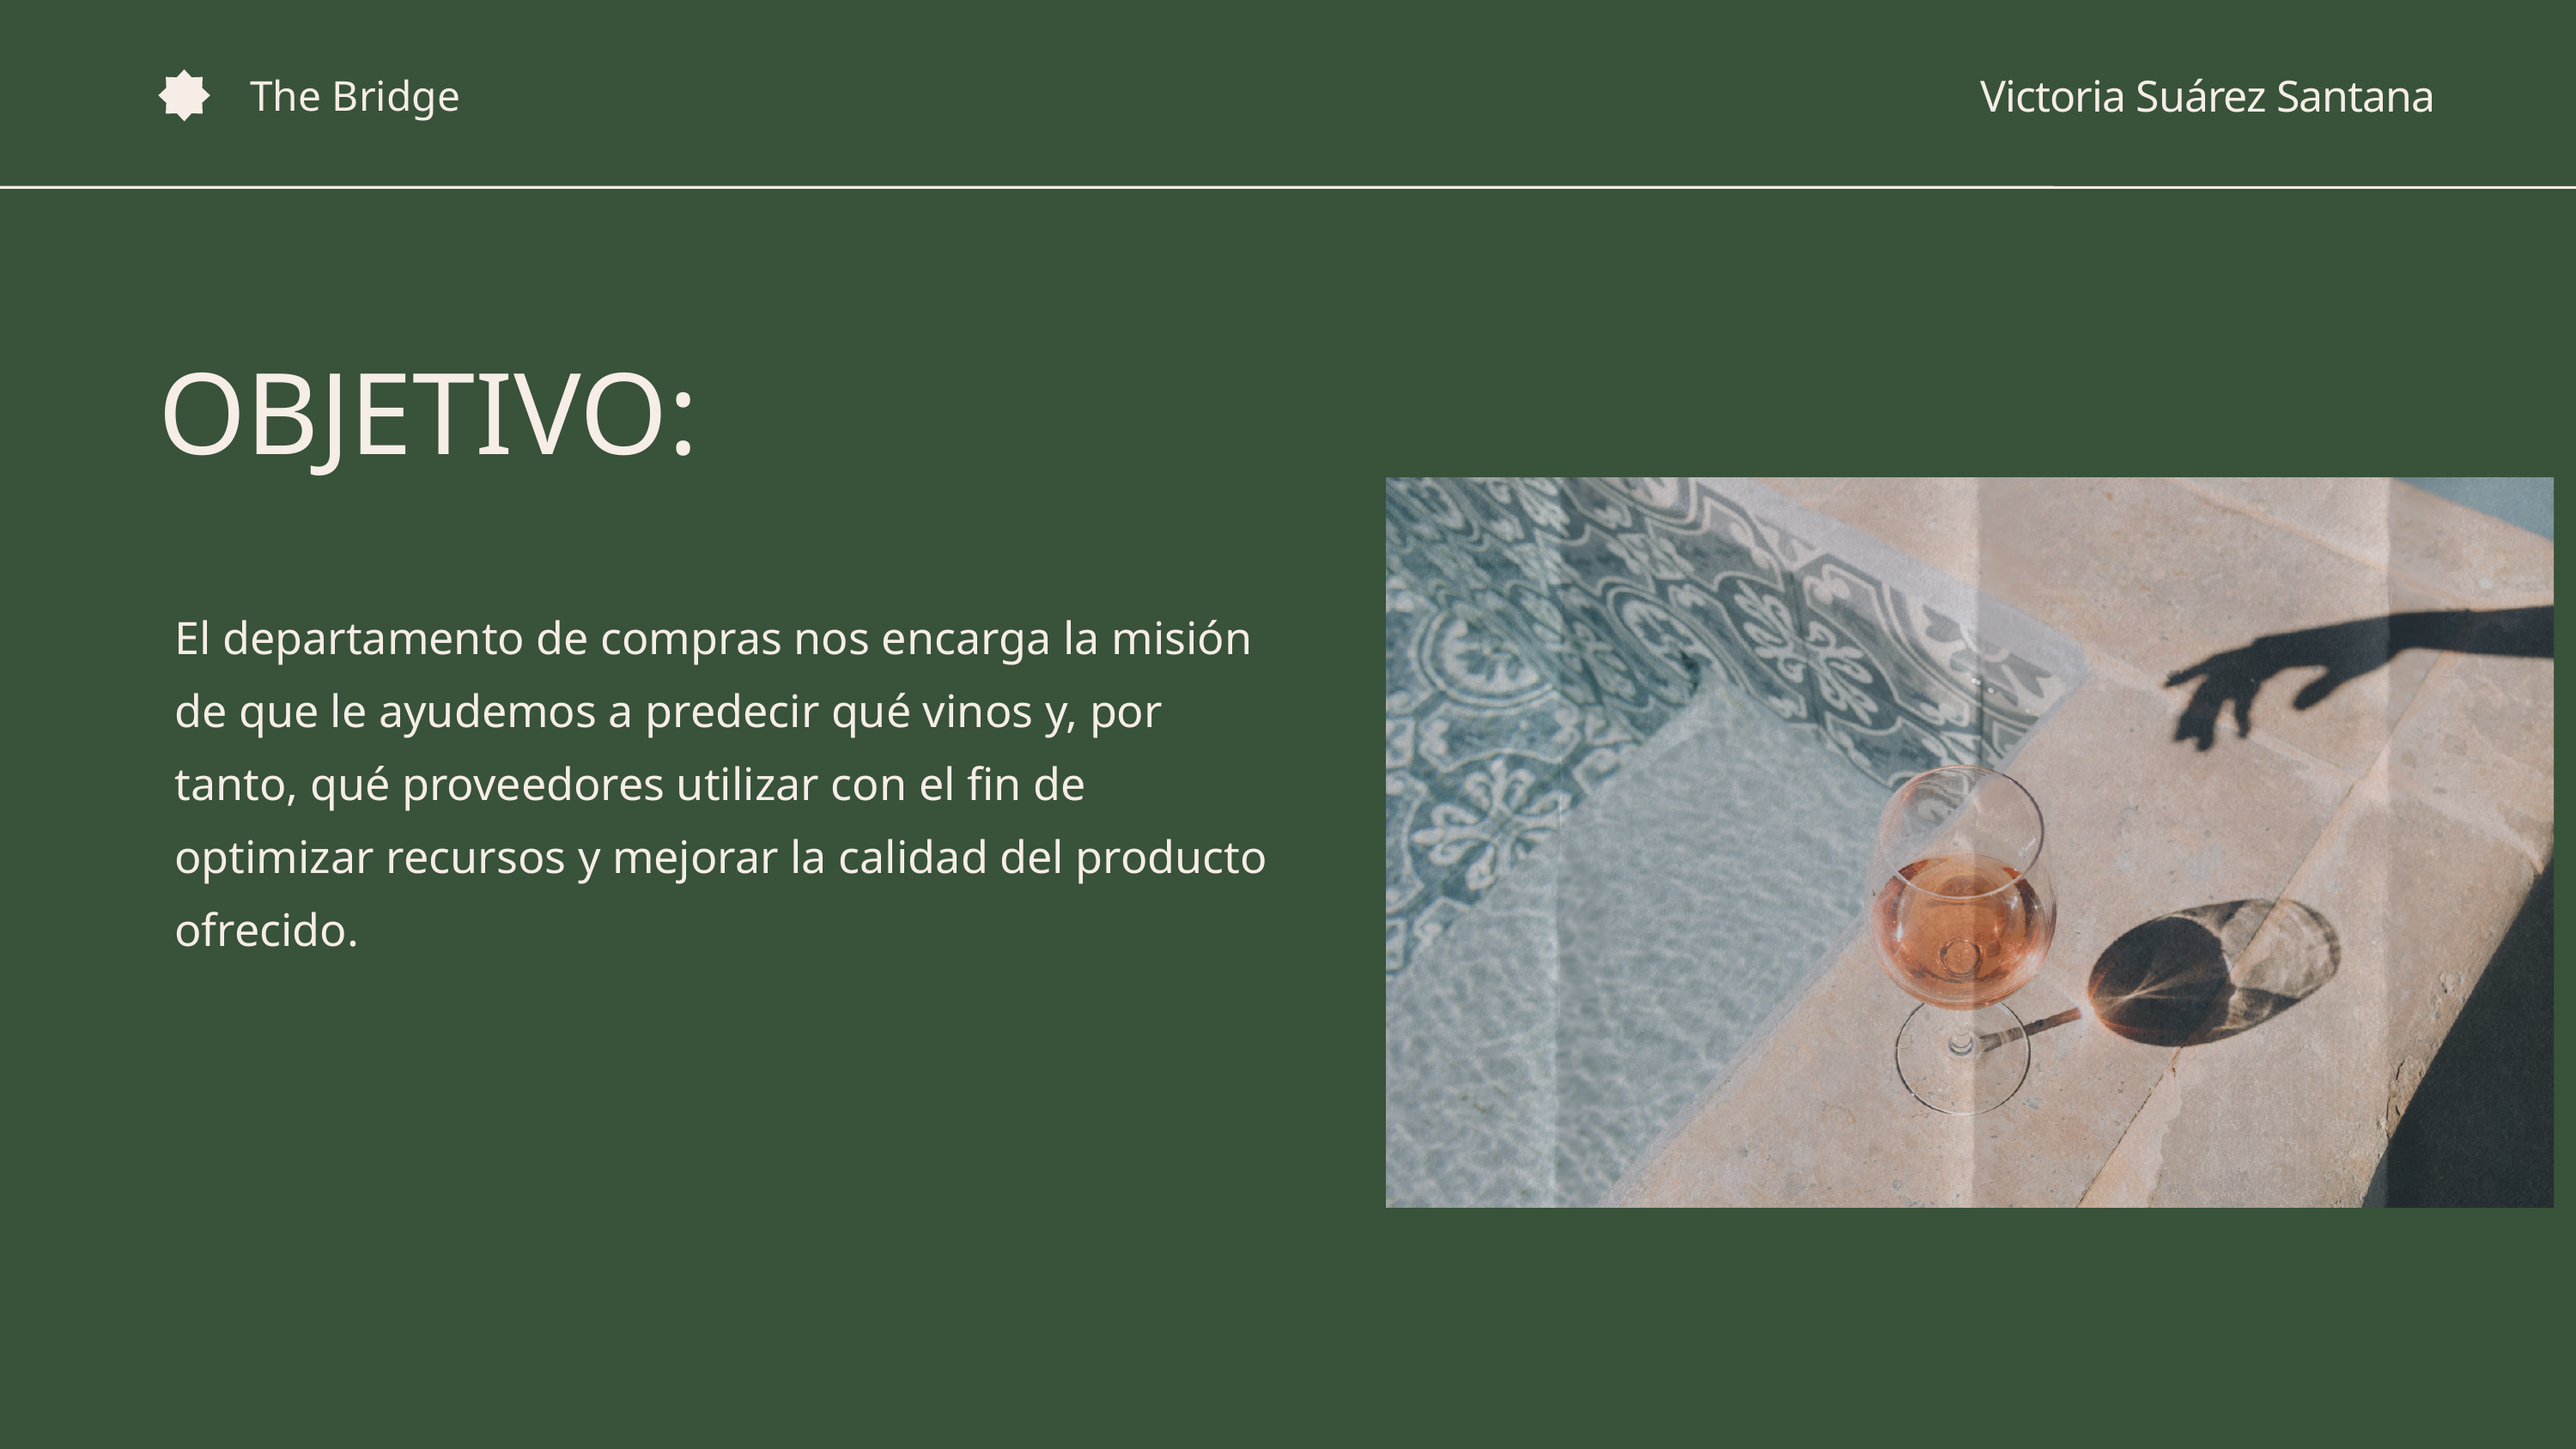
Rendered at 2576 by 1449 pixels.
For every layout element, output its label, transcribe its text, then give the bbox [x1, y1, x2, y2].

text_box OBJETIVO: [158, 348, 1338, 477]
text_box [158, 69, 210, 122]
text_box The Bridge [249, 61, 736, 120]
text_box Victoria Suárez Santana [1980, 60, 2543, 121]
text_box El departamento de compras nos encarga la misión de que le ayudemos a predecir qué vinos y, por tanto, qué proveedores utilizar con el fin de optimizar recursos y mejorar la calidad del producto ofrecido. [174, 591, 1288, 955]
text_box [1385, 476, 2555, 1209]
